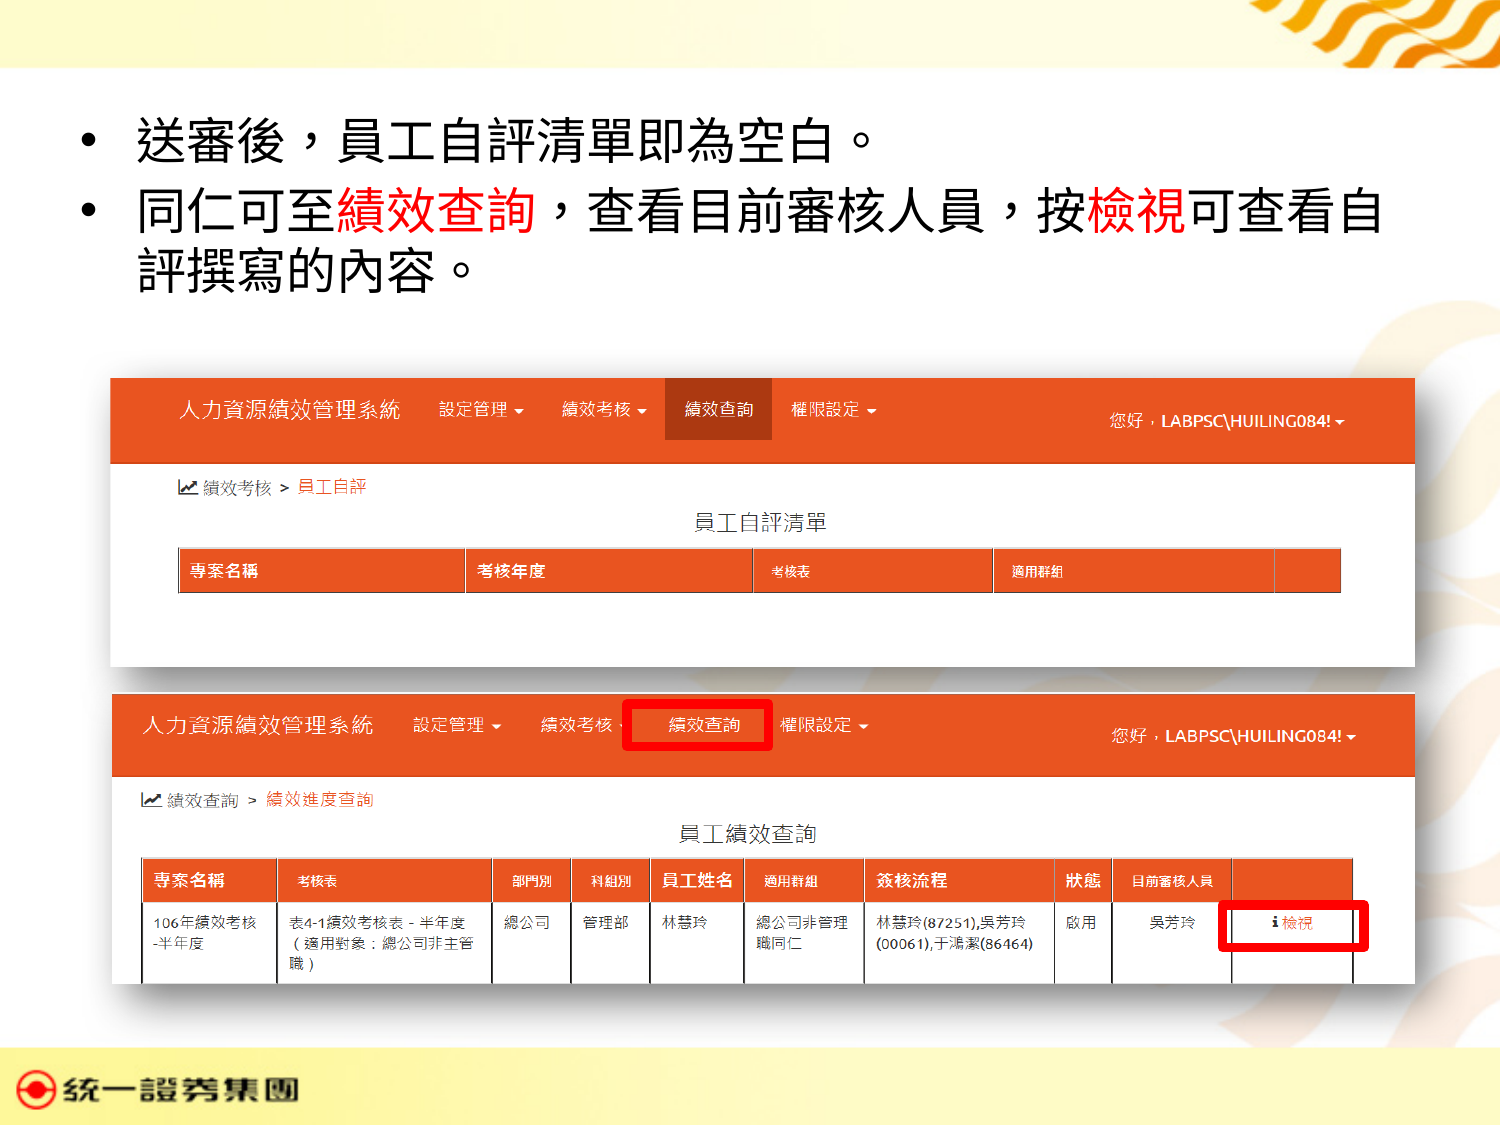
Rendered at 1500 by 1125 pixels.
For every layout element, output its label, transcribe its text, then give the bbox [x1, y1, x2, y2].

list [109, 378, 1416, 667]
picture [0, 0, 1500, 1125]
text_box 送審後，員工自評清單即為空白。 同仁可至績效查詢，查看目前審核人員，按檢視可查看自評撰寫的內容。 [64, 101, 1415, 374]
